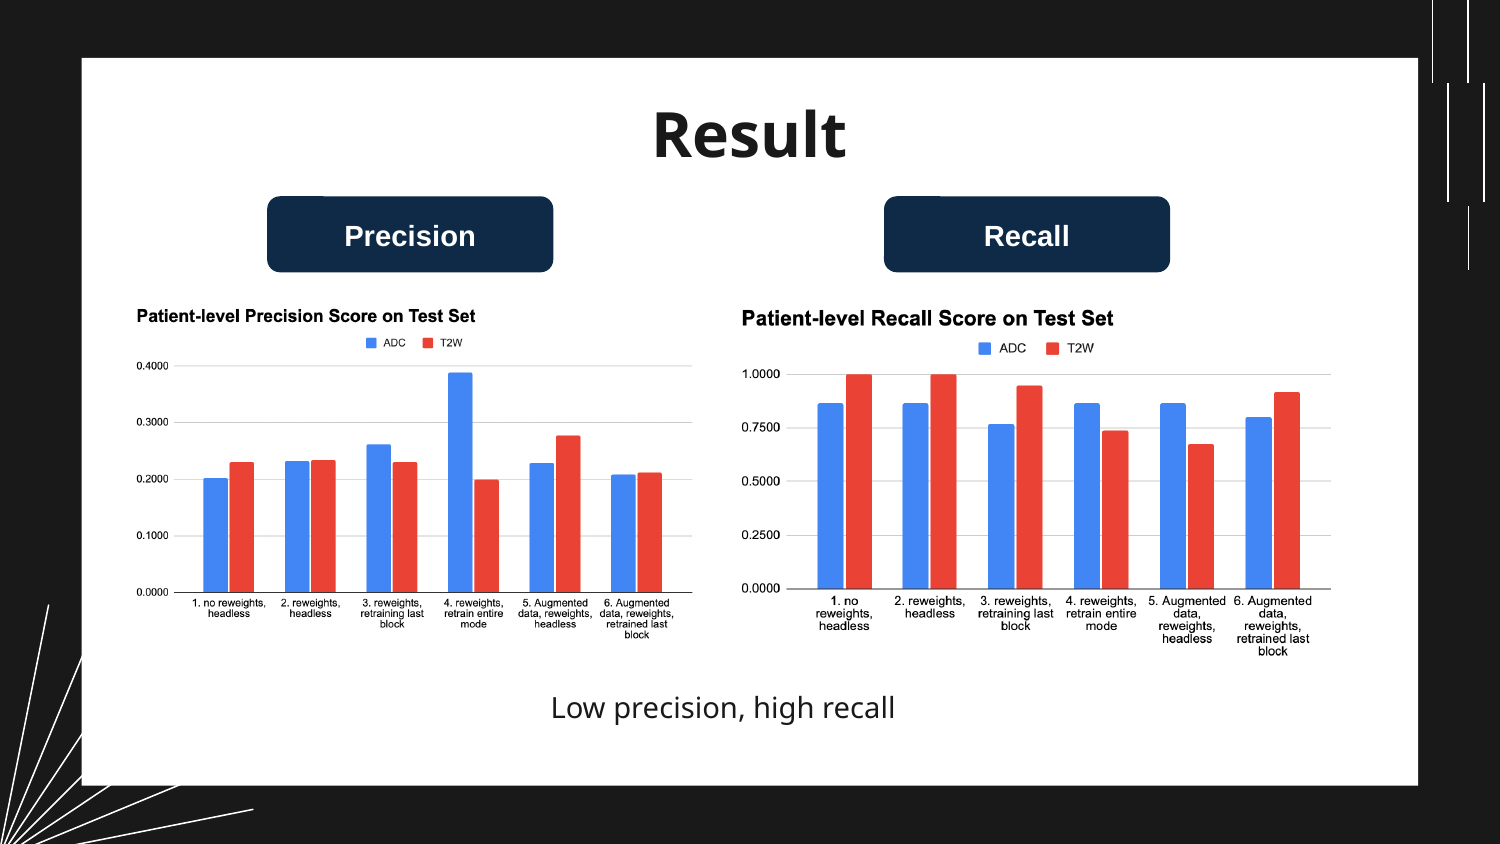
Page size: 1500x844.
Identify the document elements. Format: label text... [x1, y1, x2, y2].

text_box Precision [267, 196, 554, 273]
text_box [118, 678, 703, 754]
picture [117, 288, 711, 659]
text_box Recall [883, 196, 1171, 273]
title Result [118, 85, 1382, 180]
text_box Low precision, high recall [385, 674, 1115, 740]
picture [722, 288, 1350, 677]
